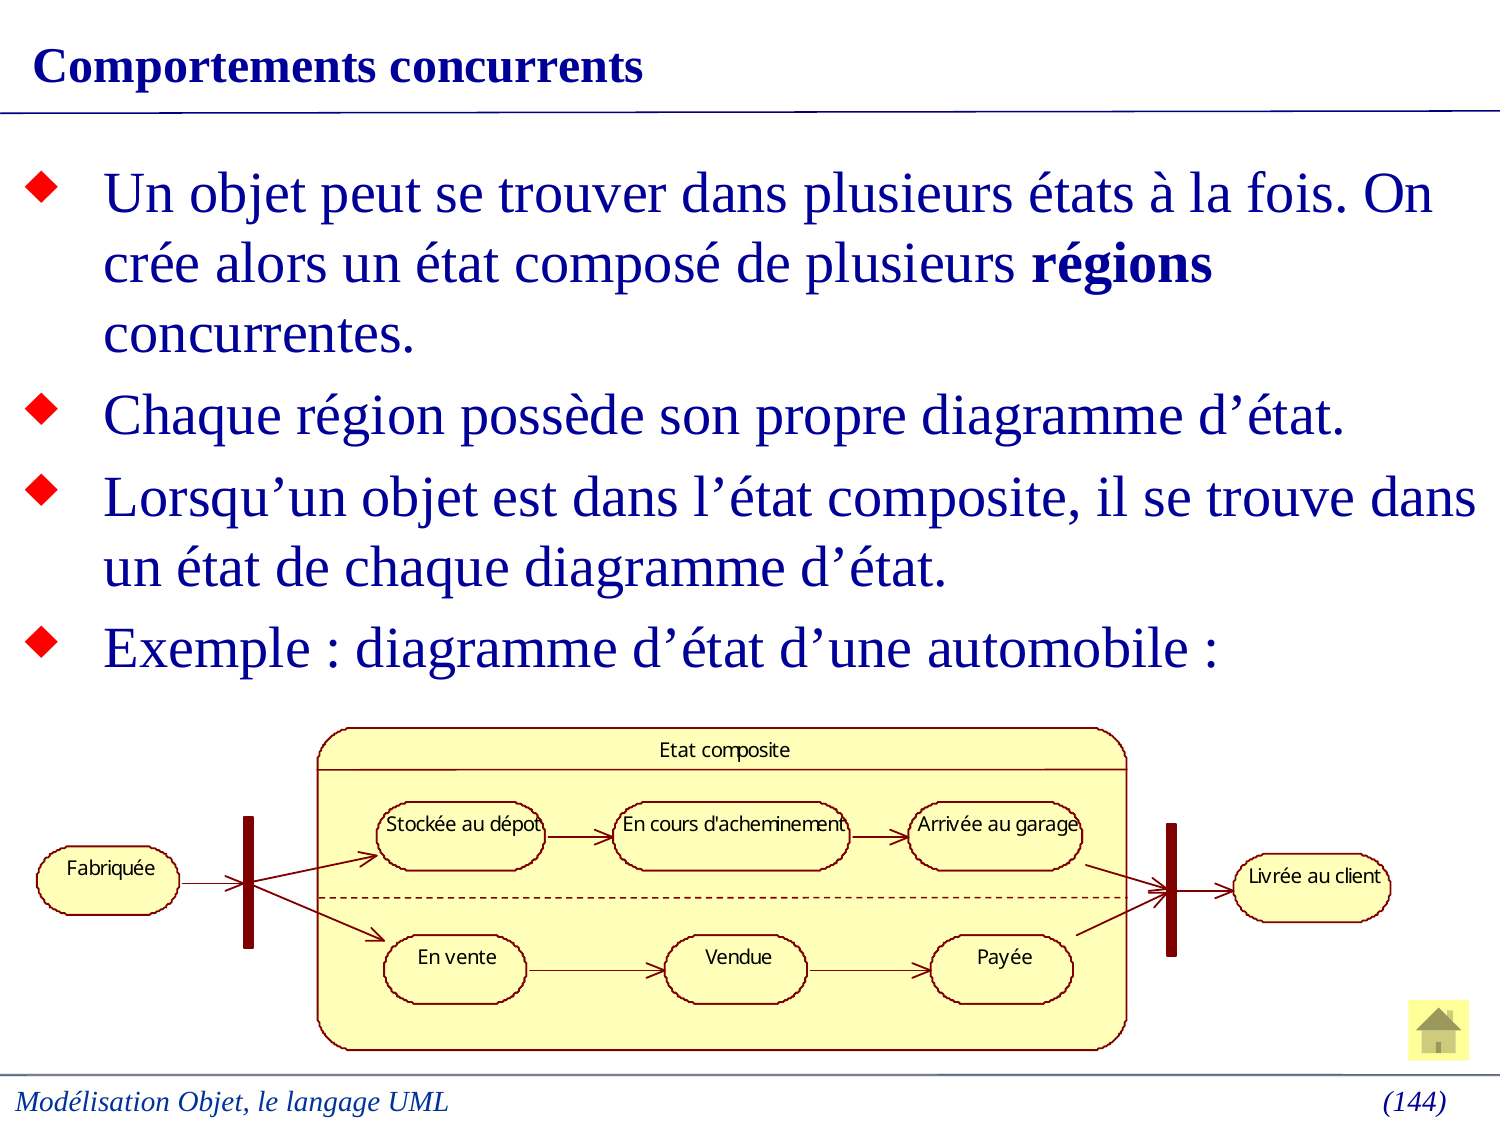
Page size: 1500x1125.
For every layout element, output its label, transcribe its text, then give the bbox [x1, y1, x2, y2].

text_box Un objet peut se trouver dans plusieurs états à la fois. On crée alors un état composé de plusieurs régions concurrentes. Chaque région possède son propre diagramme d’état. Lorsqu’un objet est dans l’état composite, il se trouve dans un état de chaque diagramme d’état. Exemple : diagramme d’état d’une automobile : [10, 147, 1500, 687]
slide_number (144) [949, 1074, 1462, 1118]
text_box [0, 690, 1432, 1092]
footer Modélisation Objet, le langage UML [0, 1099, 850, 1120]
title Comportements concurrents [17, 24, 1481, 100]
text_box [1435, 999, 1469, 1061]
